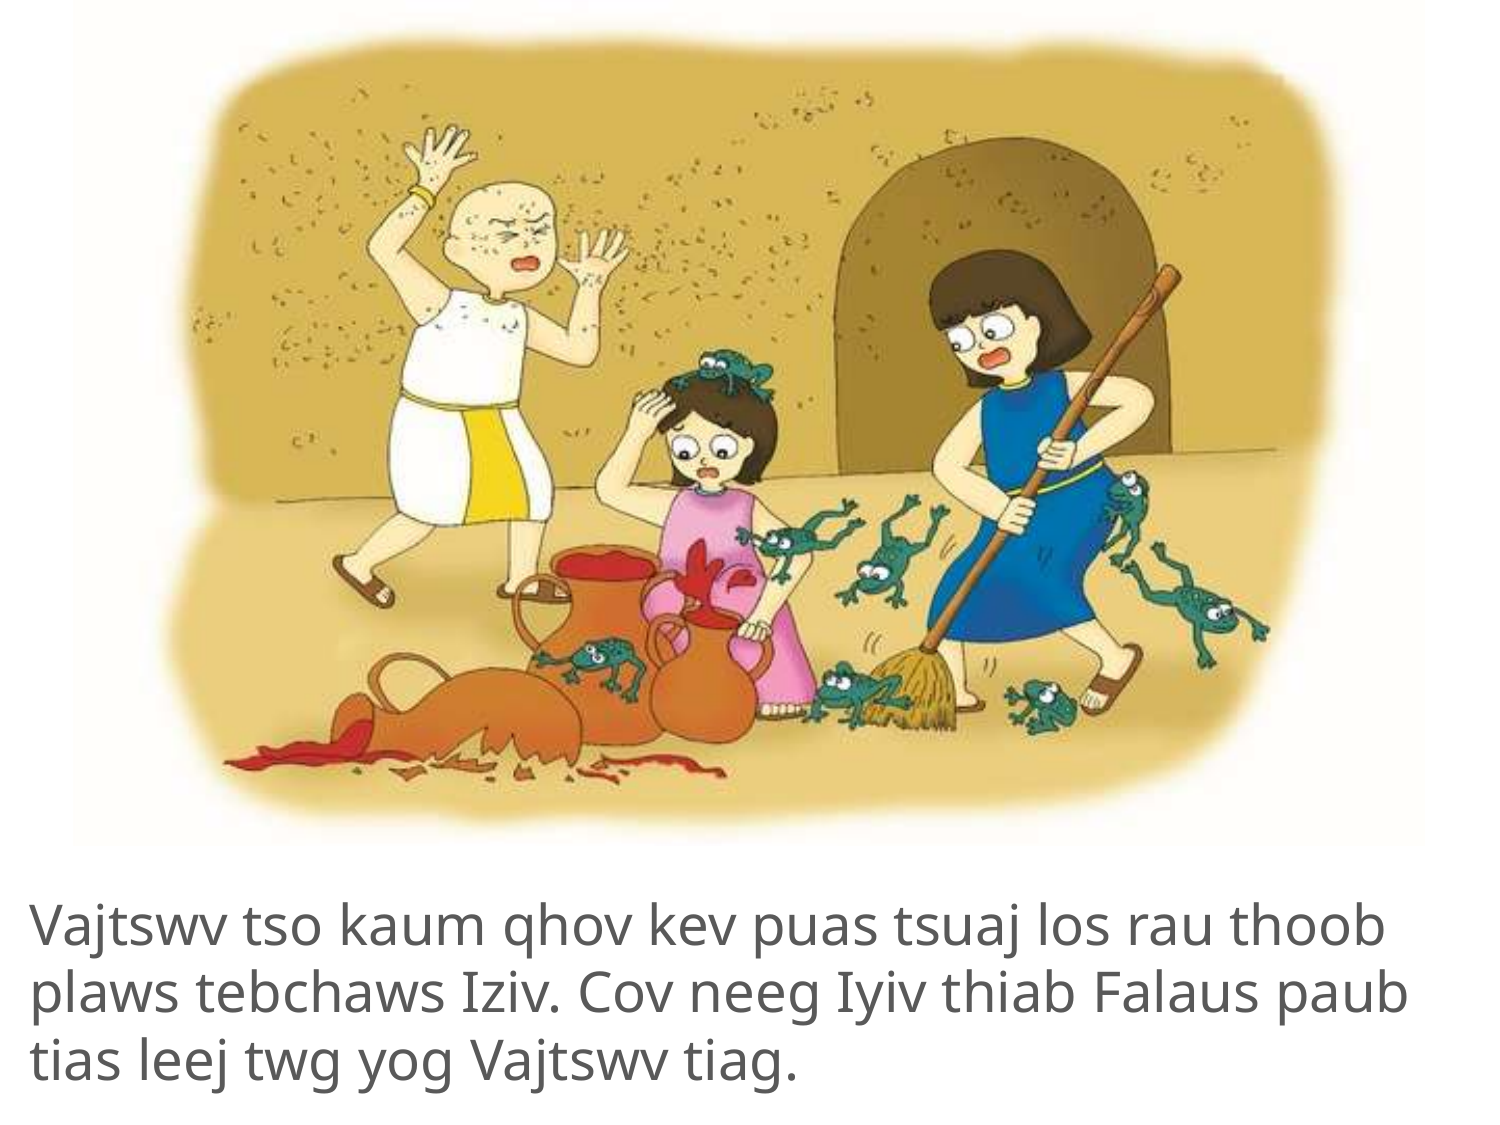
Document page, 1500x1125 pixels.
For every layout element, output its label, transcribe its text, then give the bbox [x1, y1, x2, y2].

text_box Vajtswv tso kaum qhov kev puas tsuaj los rau thoob plaws tebchaws Iziv. Cov neeg Iyiv thiab Falaus paub tias leej twg yog Vajtswv tiag. [14, 881, 1500, 1099]
picture [73, 0, 1425, 847]
